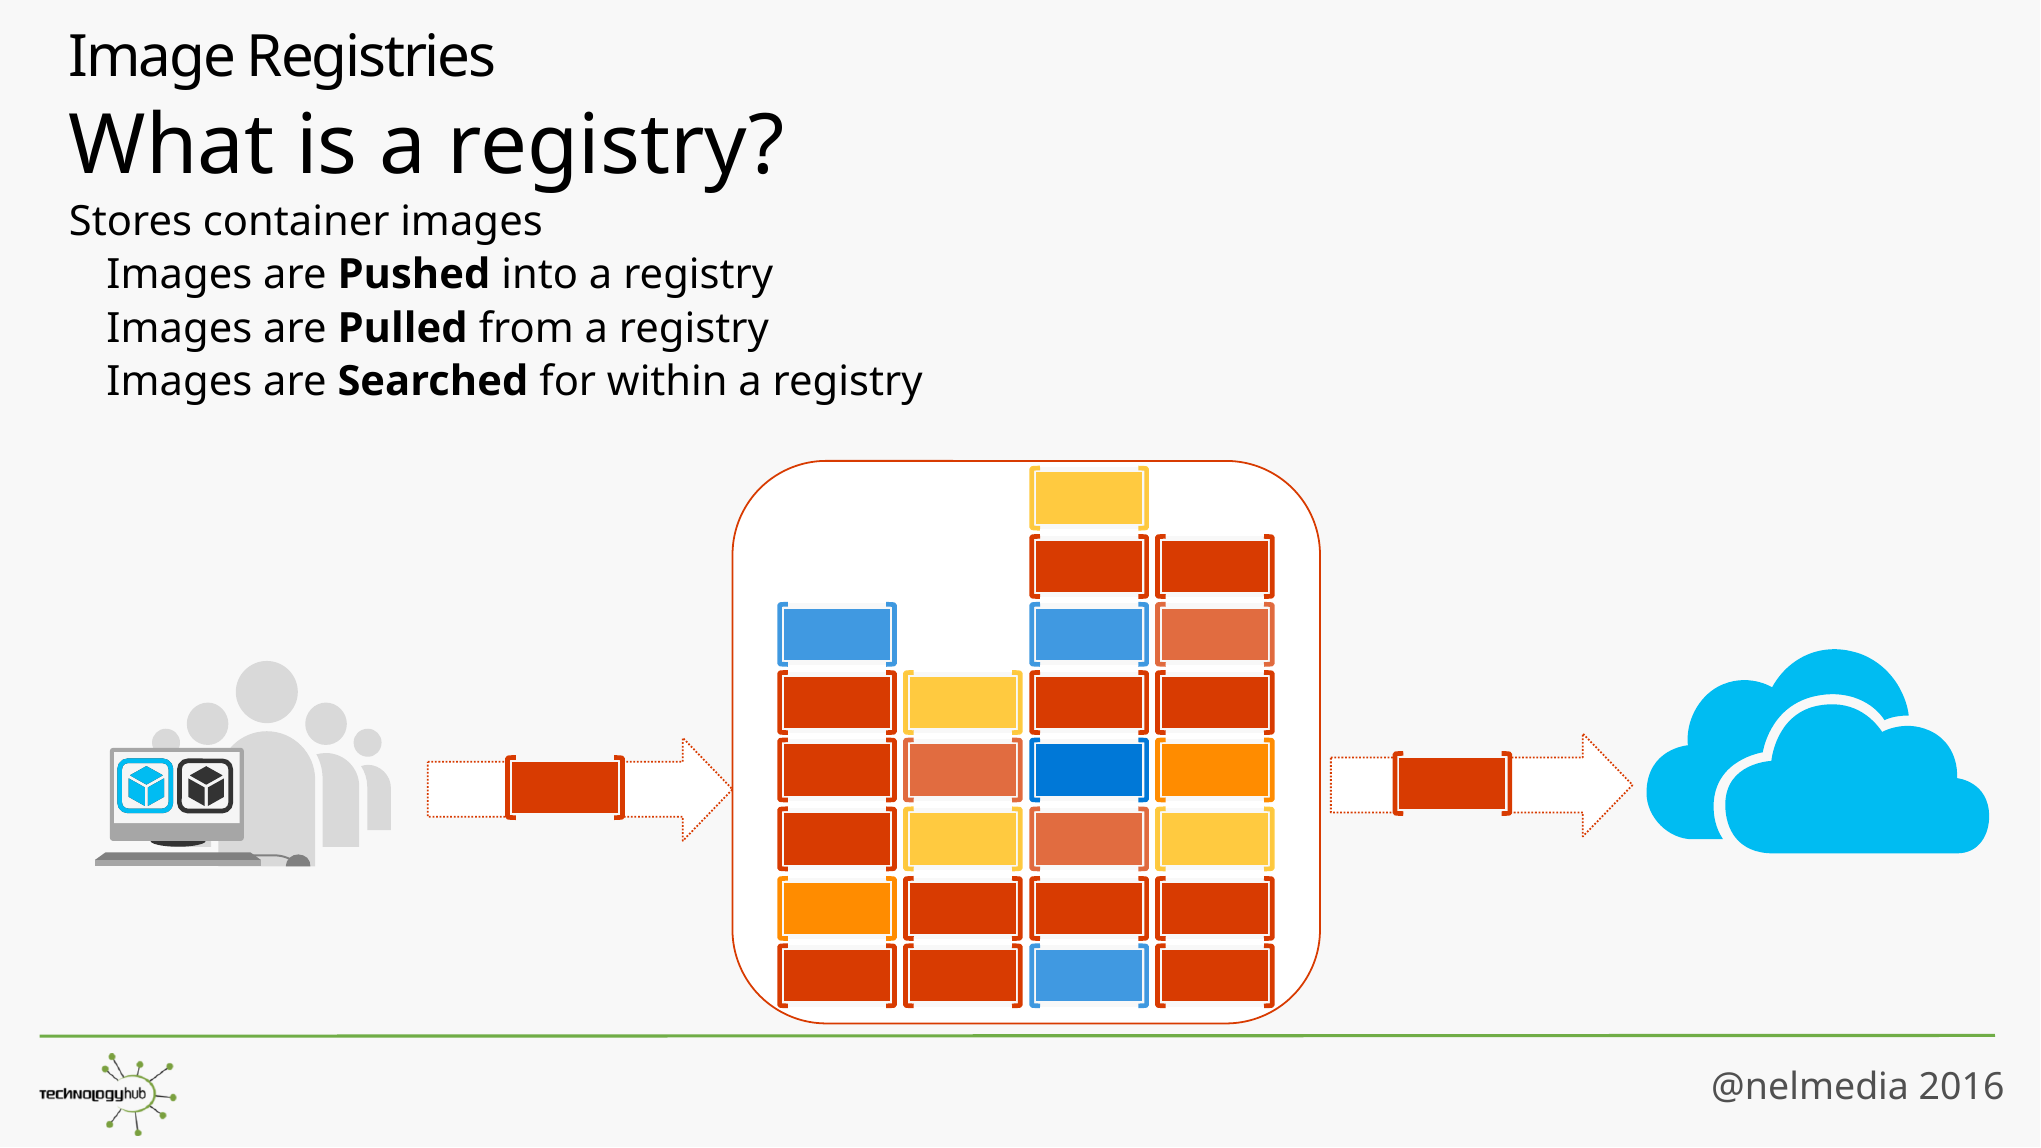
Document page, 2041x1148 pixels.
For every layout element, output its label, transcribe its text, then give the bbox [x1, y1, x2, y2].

list What is a registry? Stores container images Images are Pushed into a registry Images are Pulled from a registry Images are Searched for within a registry [45, 86, 1996, 486]
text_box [1330, 733, 1633, 837]
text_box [732, 460, 1321, 1024]
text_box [119, 760, 172, 812]
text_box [94, 660, 392, 867]
text_box [1725, 704, 1990, 854]
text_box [427, 737, 732, 841]
text_box [1646, 649, 1909, 840]
picture [20, 1048, 189, 1139]
title Image Registries [45, 11, 1996, 86]
